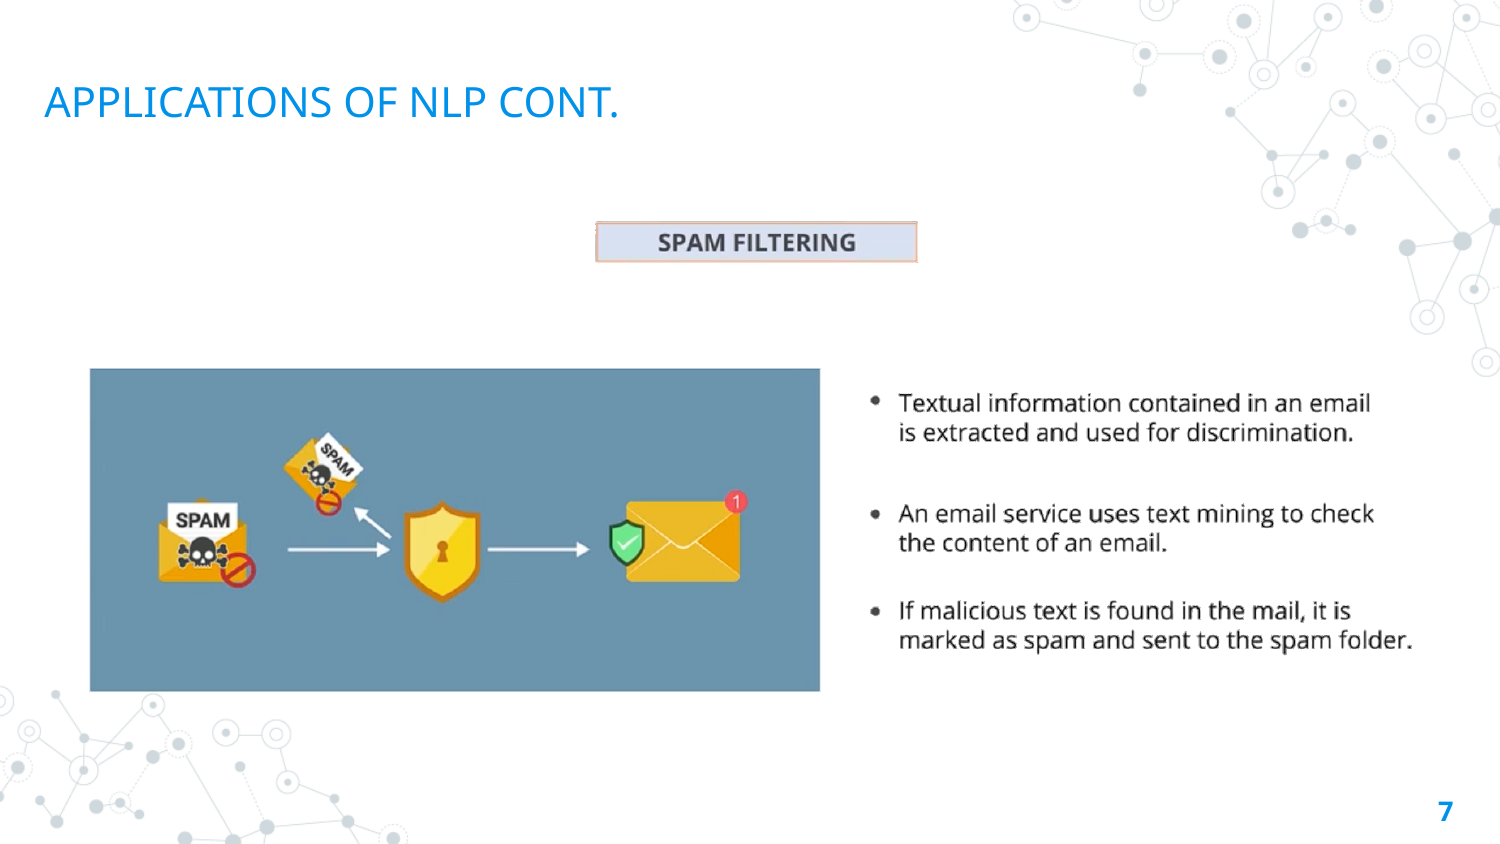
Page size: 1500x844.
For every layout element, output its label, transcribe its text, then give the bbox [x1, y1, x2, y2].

text_box APPLICATIONS OF NLP CONT. [29, 25, 1272, 141]
slide_number 7 [1378, 779, 1469, 844]
picture [0, 0, 1500, 844]
